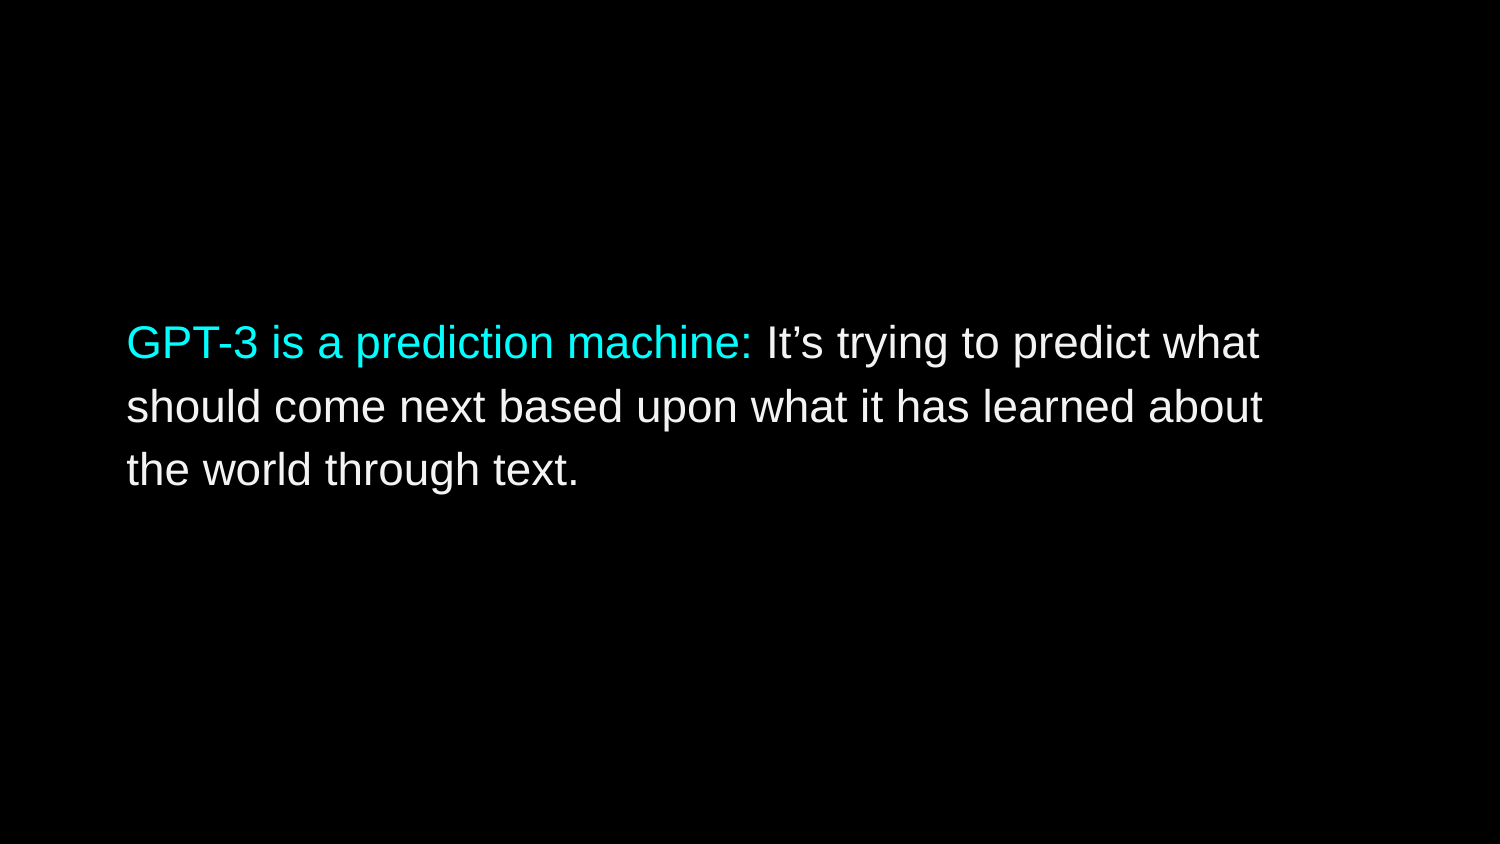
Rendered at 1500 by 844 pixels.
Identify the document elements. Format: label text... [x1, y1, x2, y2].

list GPT-3 is a prediction machine: It’s trying to predict what should come next based upon what it has learned about the world through text. [111, 290, 1348, 681]
